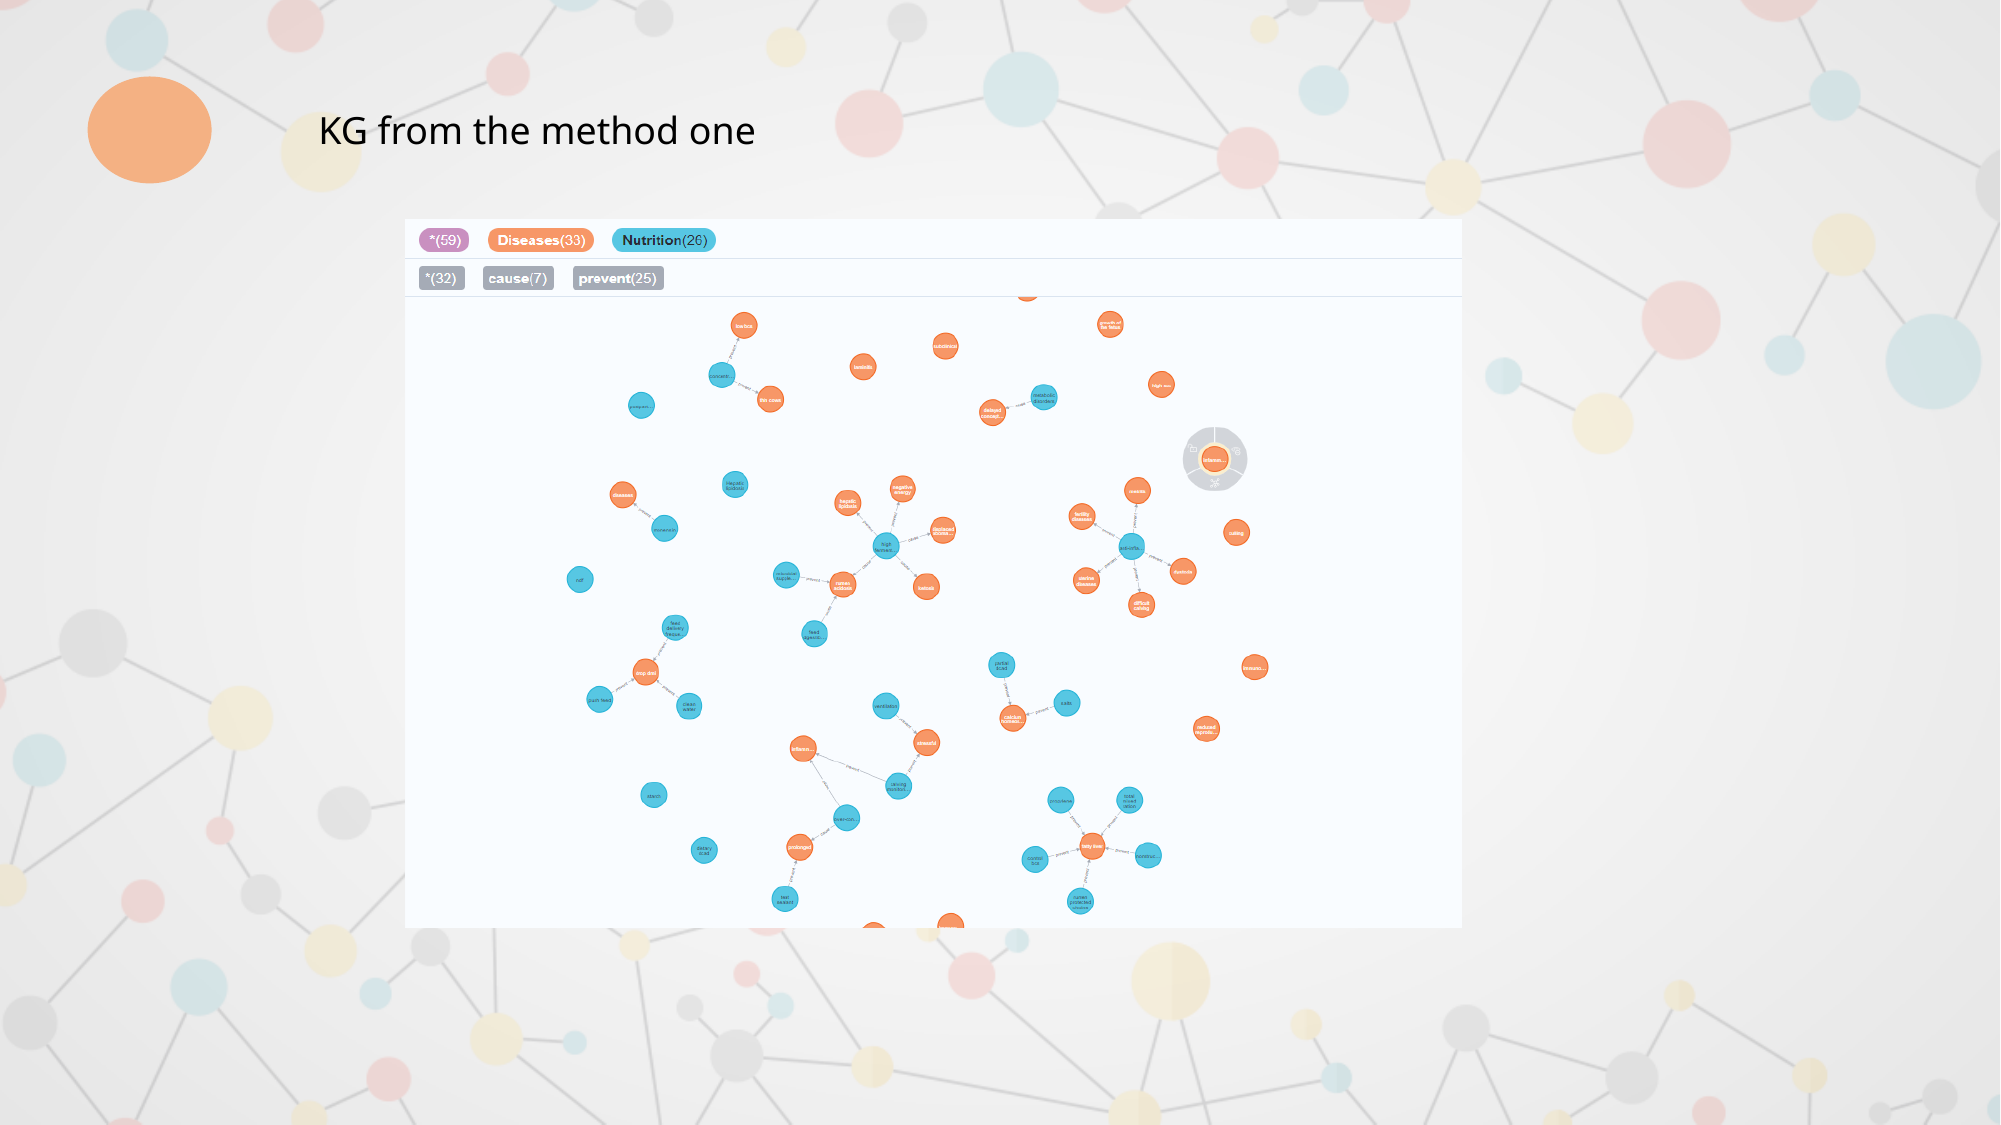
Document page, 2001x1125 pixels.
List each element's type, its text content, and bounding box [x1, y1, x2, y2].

text_box [86, 75, 213, 185]
text_box KG from the method one [303, 99, 778, 160]
picture [0, 0, 2001, 1125]
